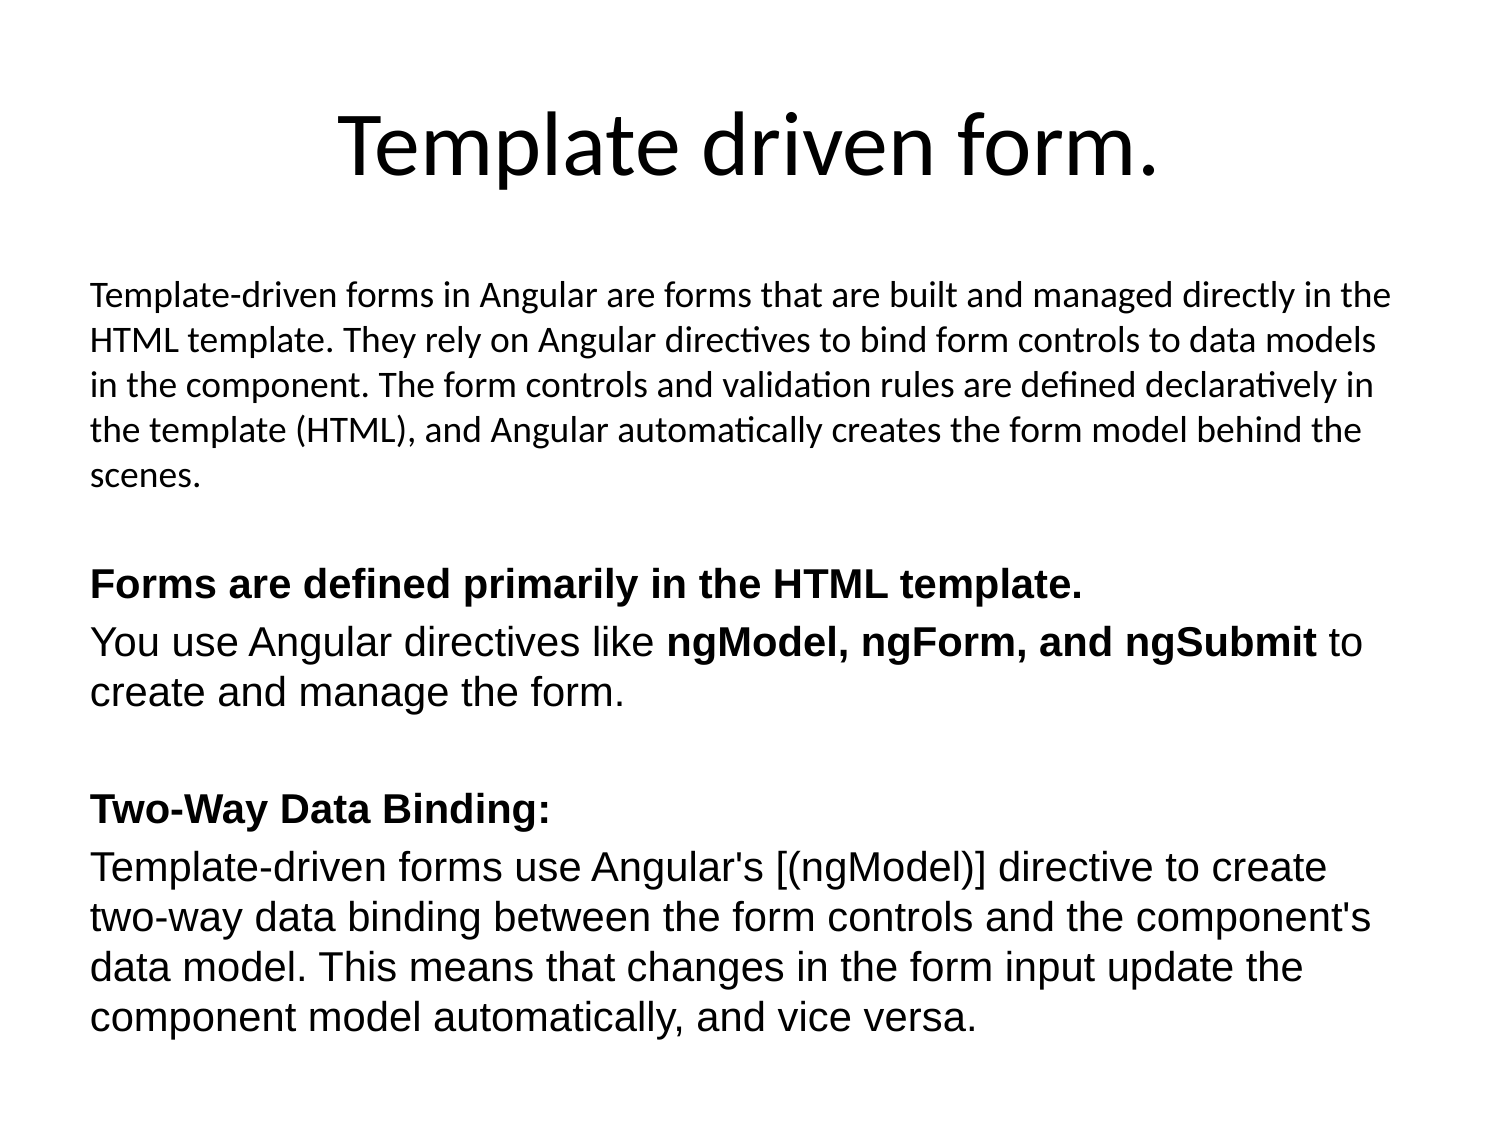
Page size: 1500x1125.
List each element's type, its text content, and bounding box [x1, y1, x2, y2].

list Template-driven forms in Angular are forms that are built and managed directly in the HTML template. They rely on Angular directives to bind form controls to data models in the component. The form controls and validation rules are defined declaratively in the template (HTML), and Angular automatically creates the form model behind the scenes. Forms are defined primarily in the HTML template. You use Angular directives like ngModel, ngForm, and ngSubmit to create and manage the form. Two-Way Data Binding: Template-driven forms use Angular's [(ngModel)] directive to create two-way data binding between the form controls and the component's data model. This means that changes in the form input update the component model automatically, and vice versa. [75, 262, 1425, 1005]
title Template driven form. [75, 45, 1425, 232]
